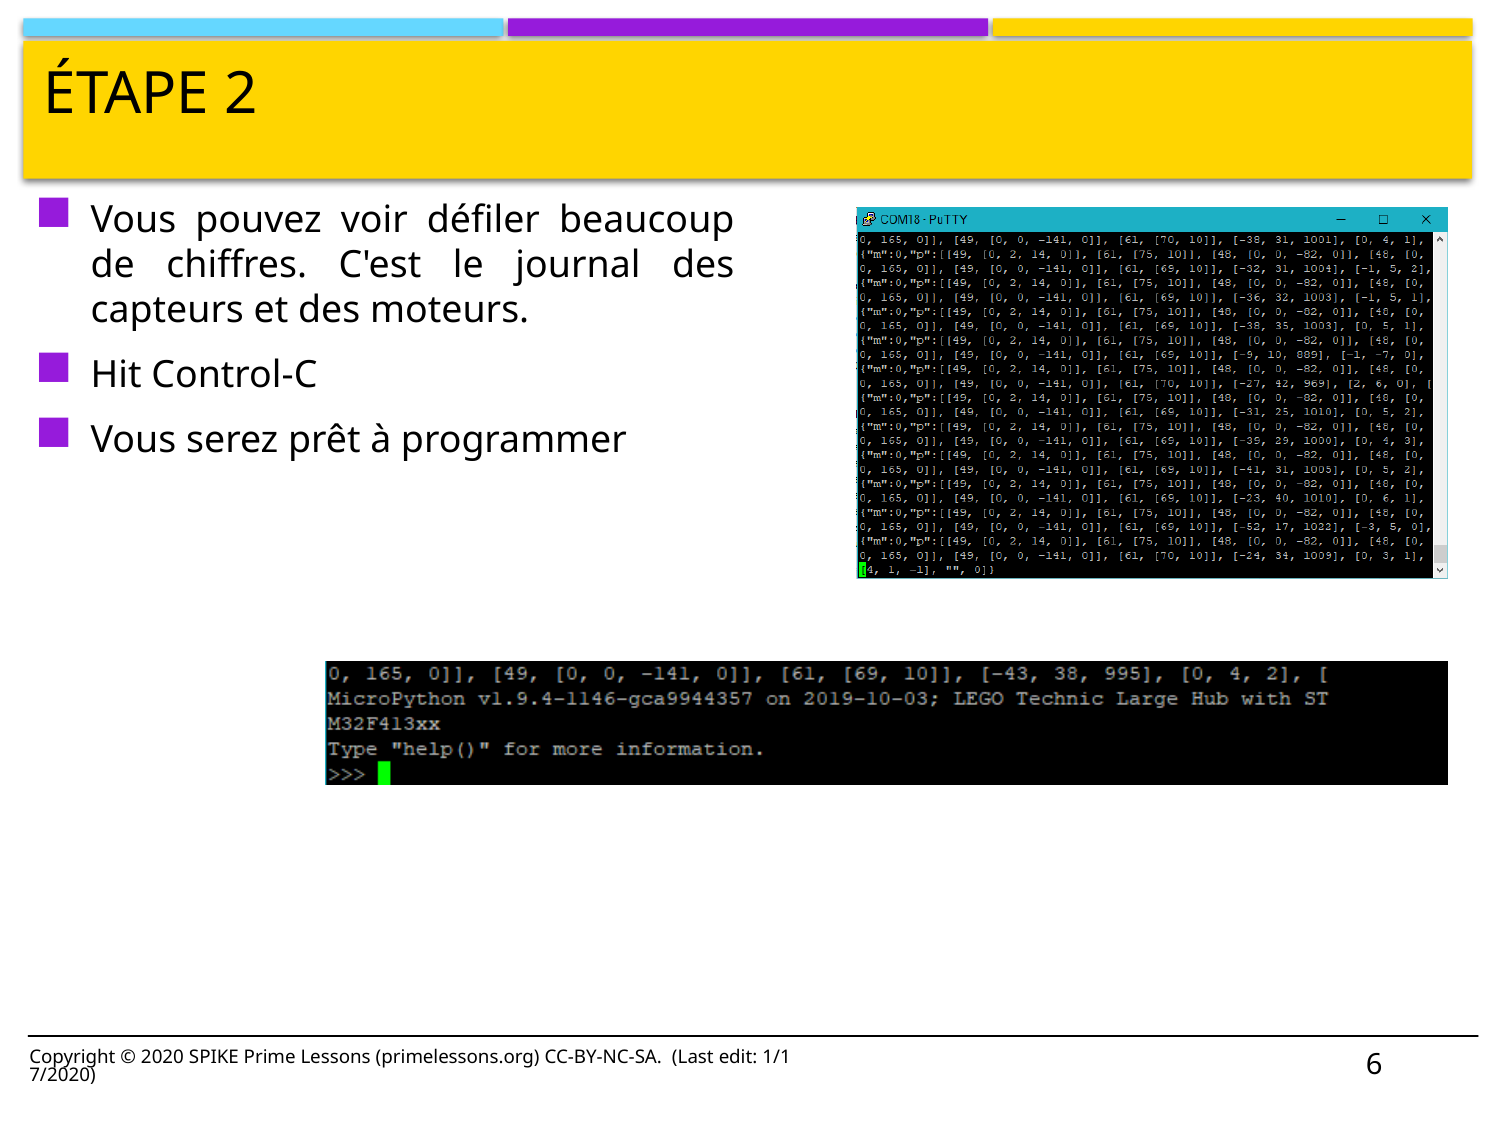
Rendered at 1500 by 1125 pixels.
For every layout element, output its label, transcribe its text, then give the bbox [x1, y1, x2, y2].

footer Copyright © 2020 SPIKE Prime Lessons (primelessons.org) CC-BY-NC-SA. (Last edit: 1/17/2020) [14, 1036, 814, 1097]
slide_number 6 [1351, 1037, 1478, 1098]
title Étape 2 [28, 48, 1464, 172]
picture [324, 660, 1448, 786]
picture [856, 207, 1448, 580]
list Vous pouvez voir défiler beaucoup de chiffres. C'est le journal des capteurs et des moteurs. Hit Control-C Vous serez prêt à programmer [25, 187, 750, 499]
